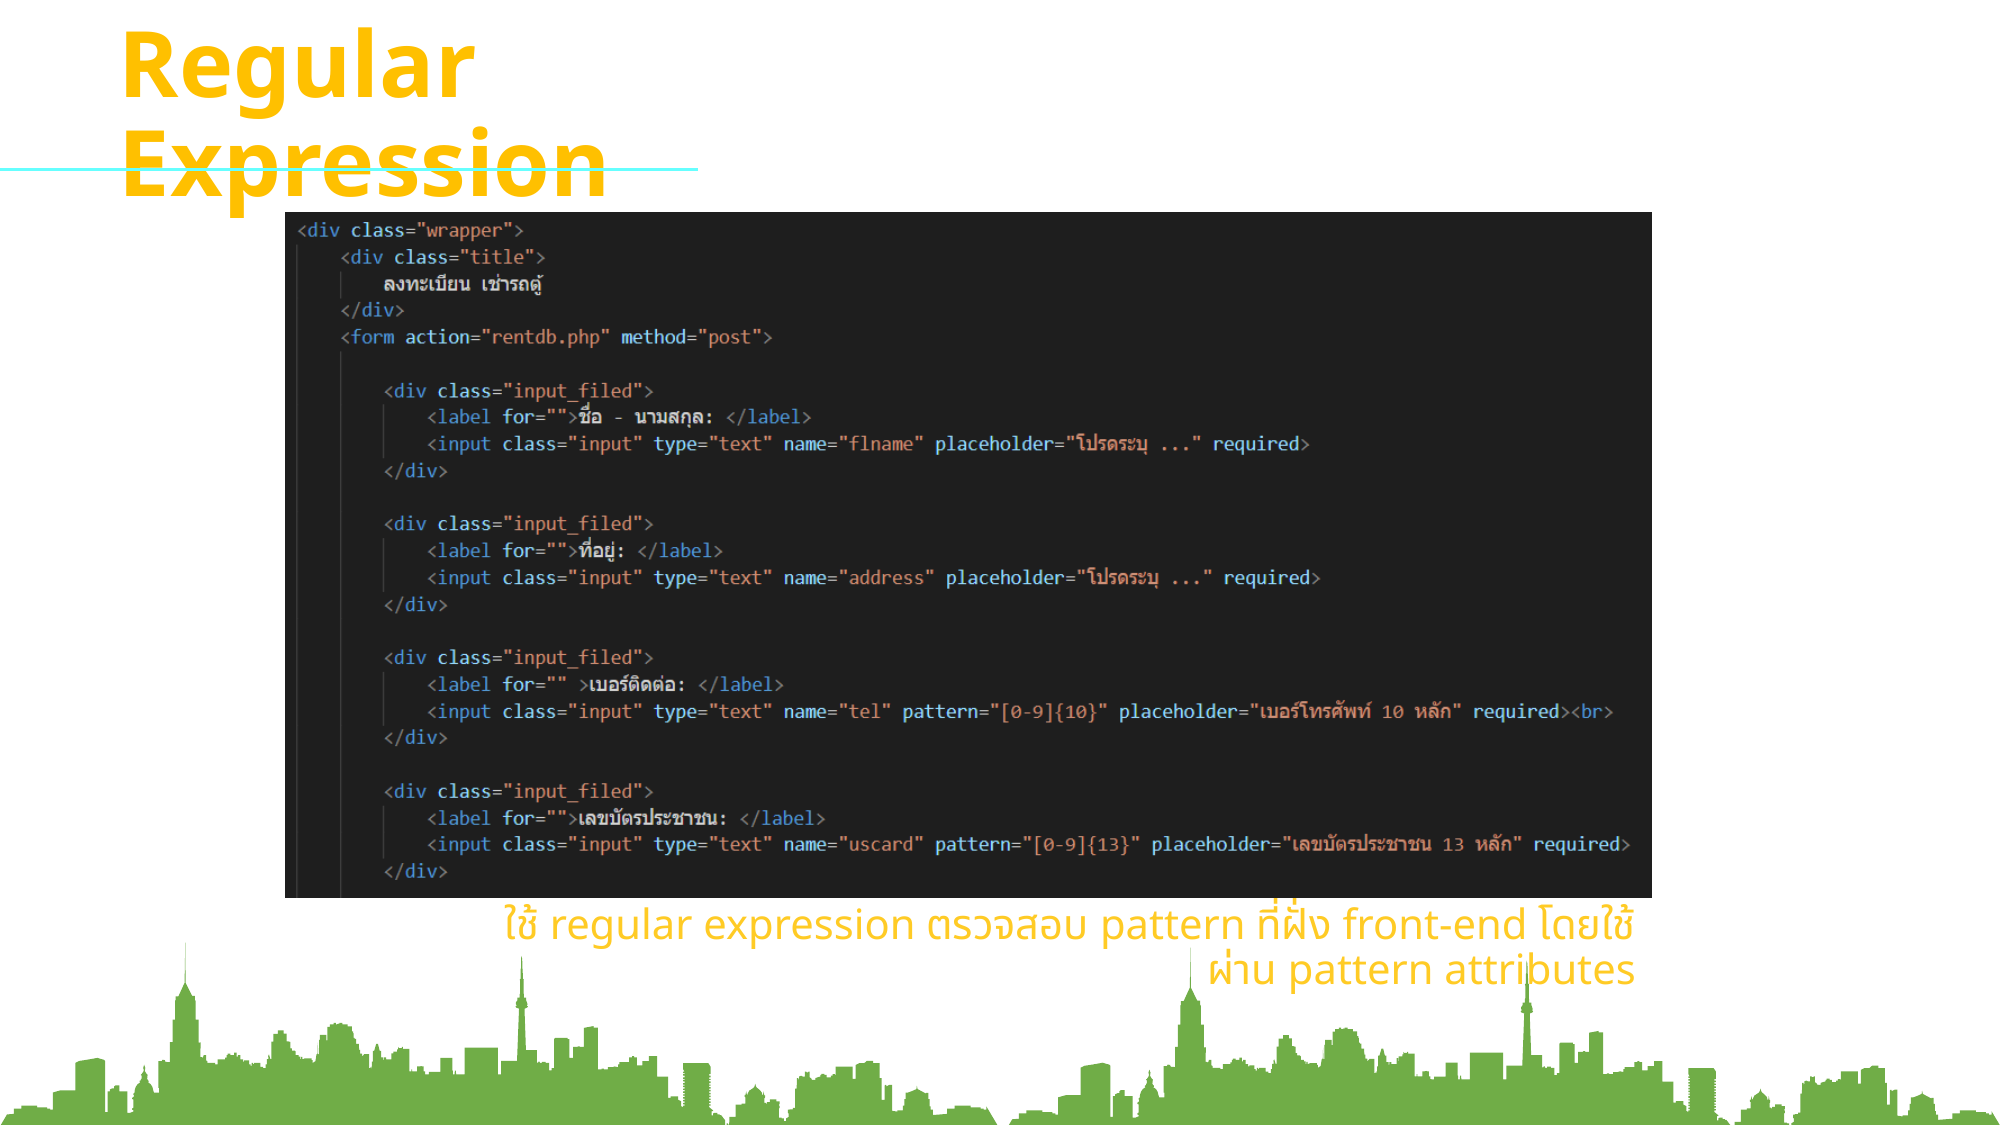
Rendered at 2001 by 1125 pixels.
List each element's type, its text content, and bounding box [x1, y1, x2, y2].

text_box ใช้ regular expression ตรวจสอบ pattern ที่ฝั่ง front-end โดยใช้ผ่าน pattern attributes [486, 898, 1651, 1041]
text_box Regular Expression [103, 50, 650, 168]
picture [285, 212, 1652, 898]
text_box Regular Expression [103, 171, 650, 183]
